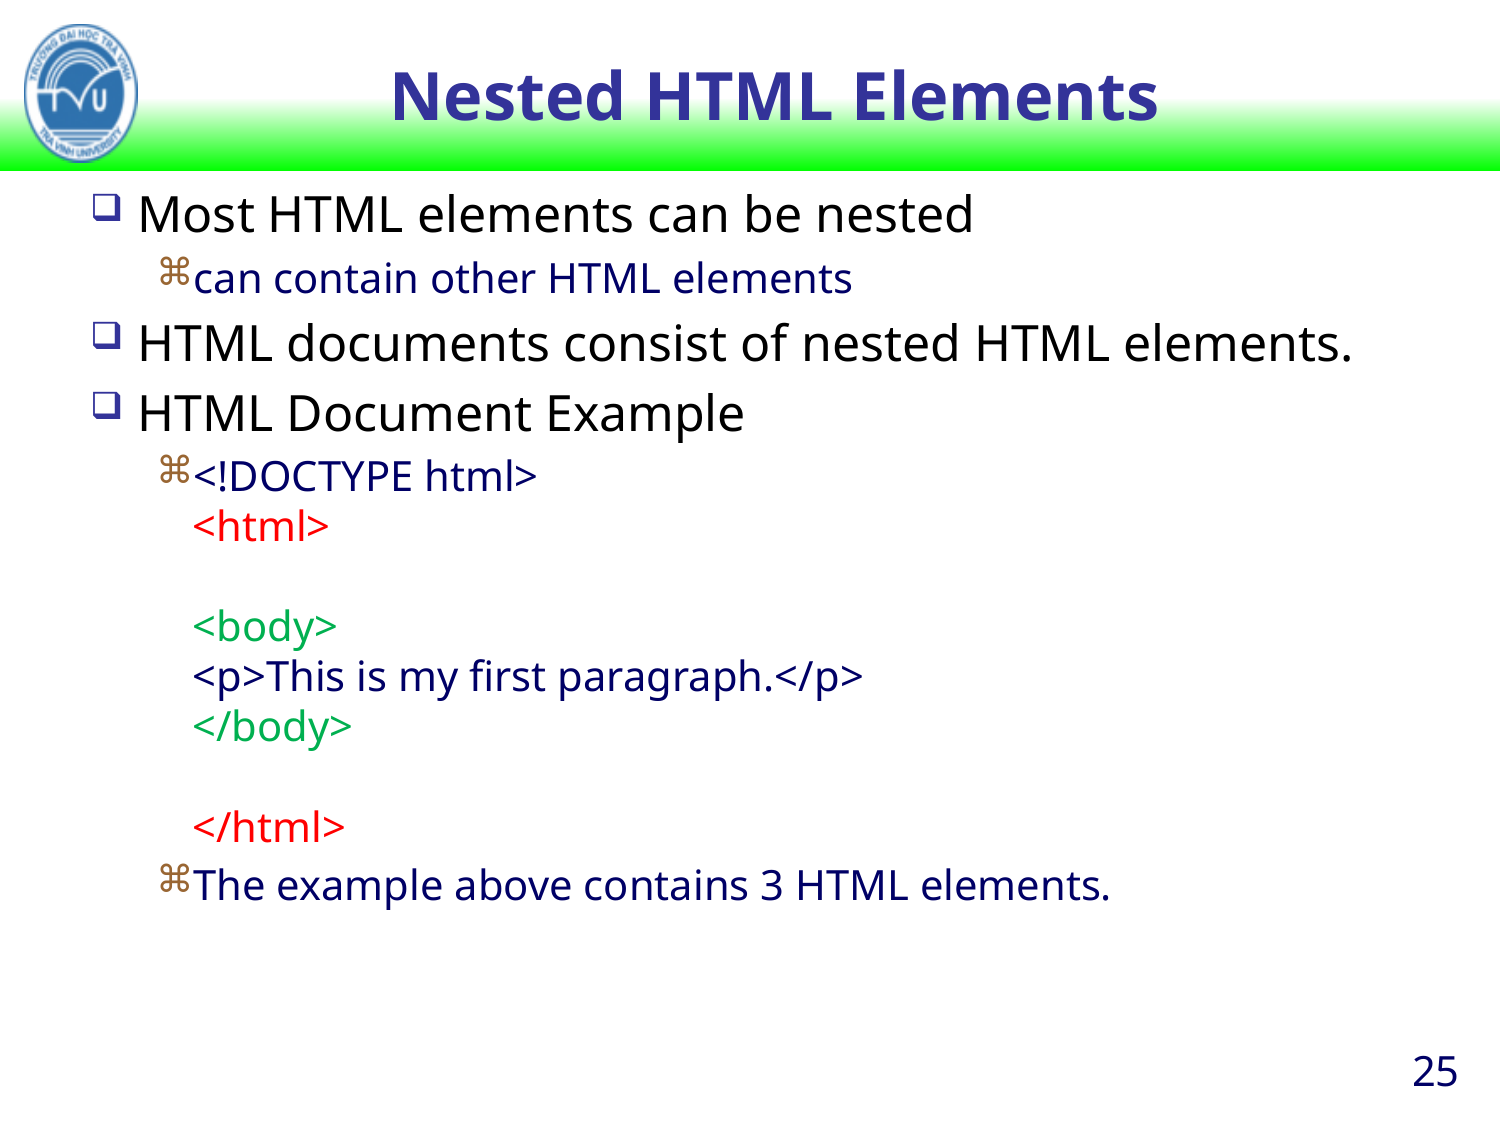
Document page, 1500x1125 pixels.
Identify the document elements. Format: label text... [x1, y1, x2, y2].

slide_number 25 [1312, 1037, 1476, 1101]
picture [24, 24, 74, 163]
list Most HTML elements can be nested can contain other HTML elements HTML documents consist of nested HTML elements. HTML Document Example <!DOCTYPE html> <html> <body> <p>This is my first paragraph.</p> </body> </html> The example above contains 3 HTML elements. [74, 174, 1476, 1051]
title Nested HTML Elements [74, 24, 1476, 163]
